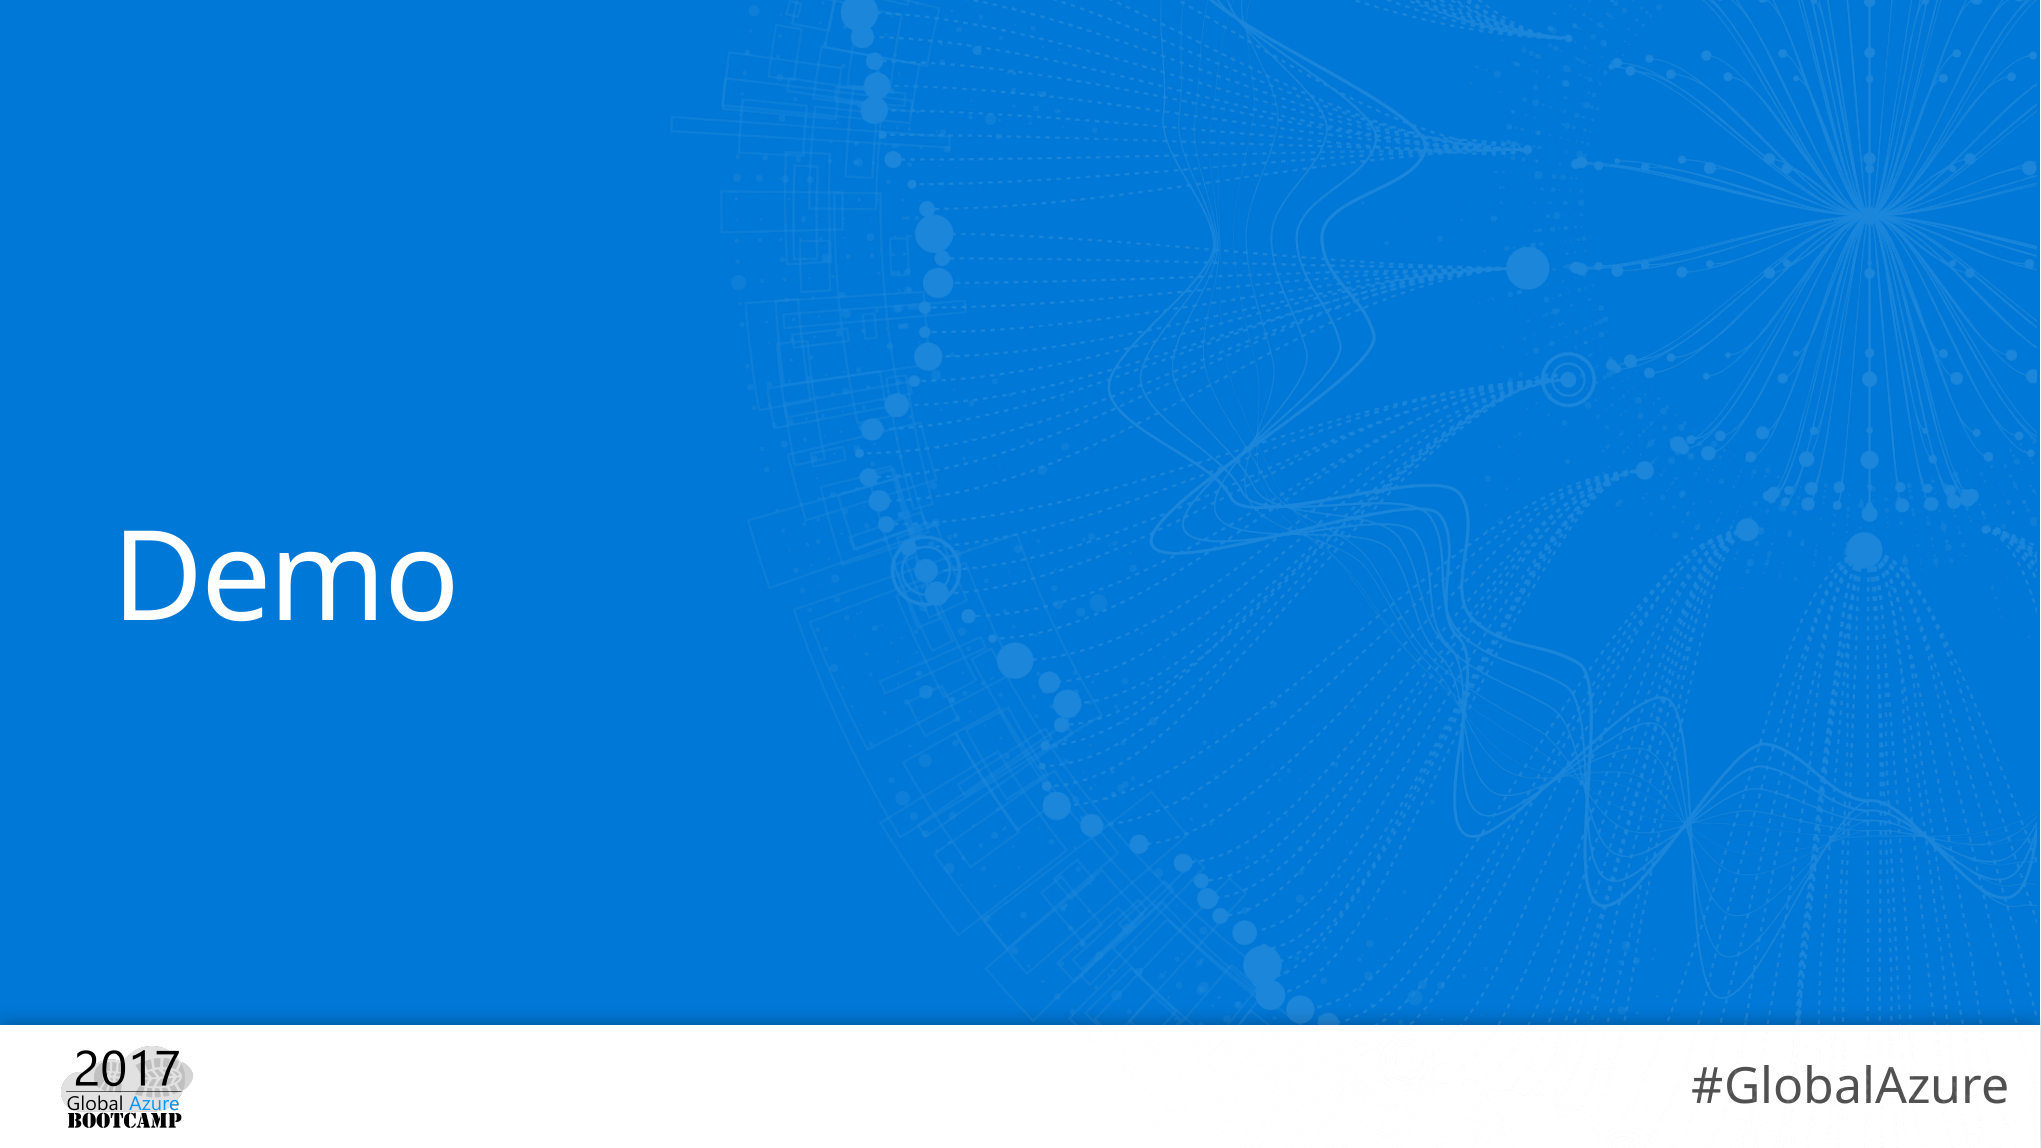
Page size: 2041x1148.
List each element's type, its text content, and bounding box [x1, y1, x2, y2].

title Demo [88, 346, 1624, 649]
picture [57, 1039, 196, 1132]
